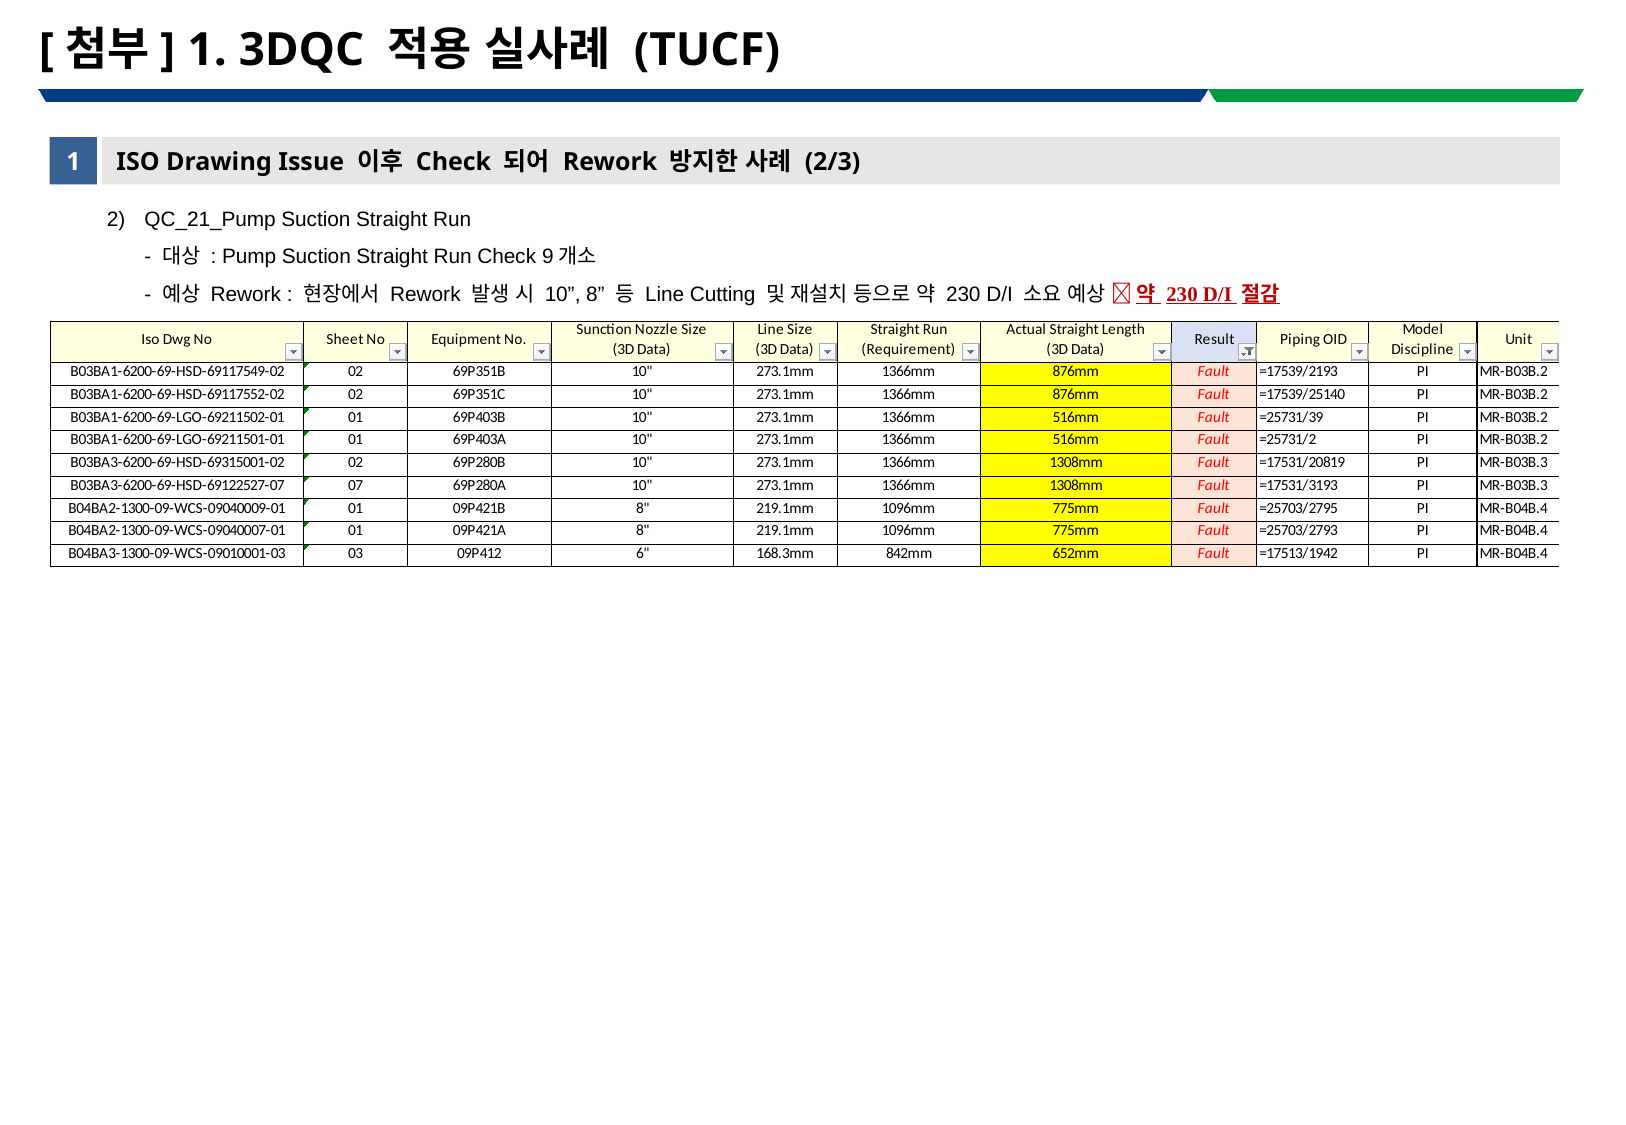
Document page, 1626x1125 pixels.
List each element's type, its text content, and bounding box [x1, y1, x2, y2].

picture [49, 320, 1561, 568]
picture [38, 93, 1584, 102]
title [첨부] 1. 3DQC 적용 실사례 (TUCF) [24, 2, 1584, 93]
text_box ISO Drawing Issue 이후 Check 되어 Rework 방지한 사례 (2/3) [99, 135, 1562, 186]
text_box 1 [48, 135, 99, 186]
text_box QC_21_Pump Suction Straight Run - 대상 : Pump Suction Straight Run Check 9개소 - 예상 Rework : 현장에서 Rework 발생 시 10”, 8” 등 Line Cutting 및 재설치 등으로 약 230 D/I 소요 예상  약 230 D/I 절감 [95, 185, 1422, 319]
